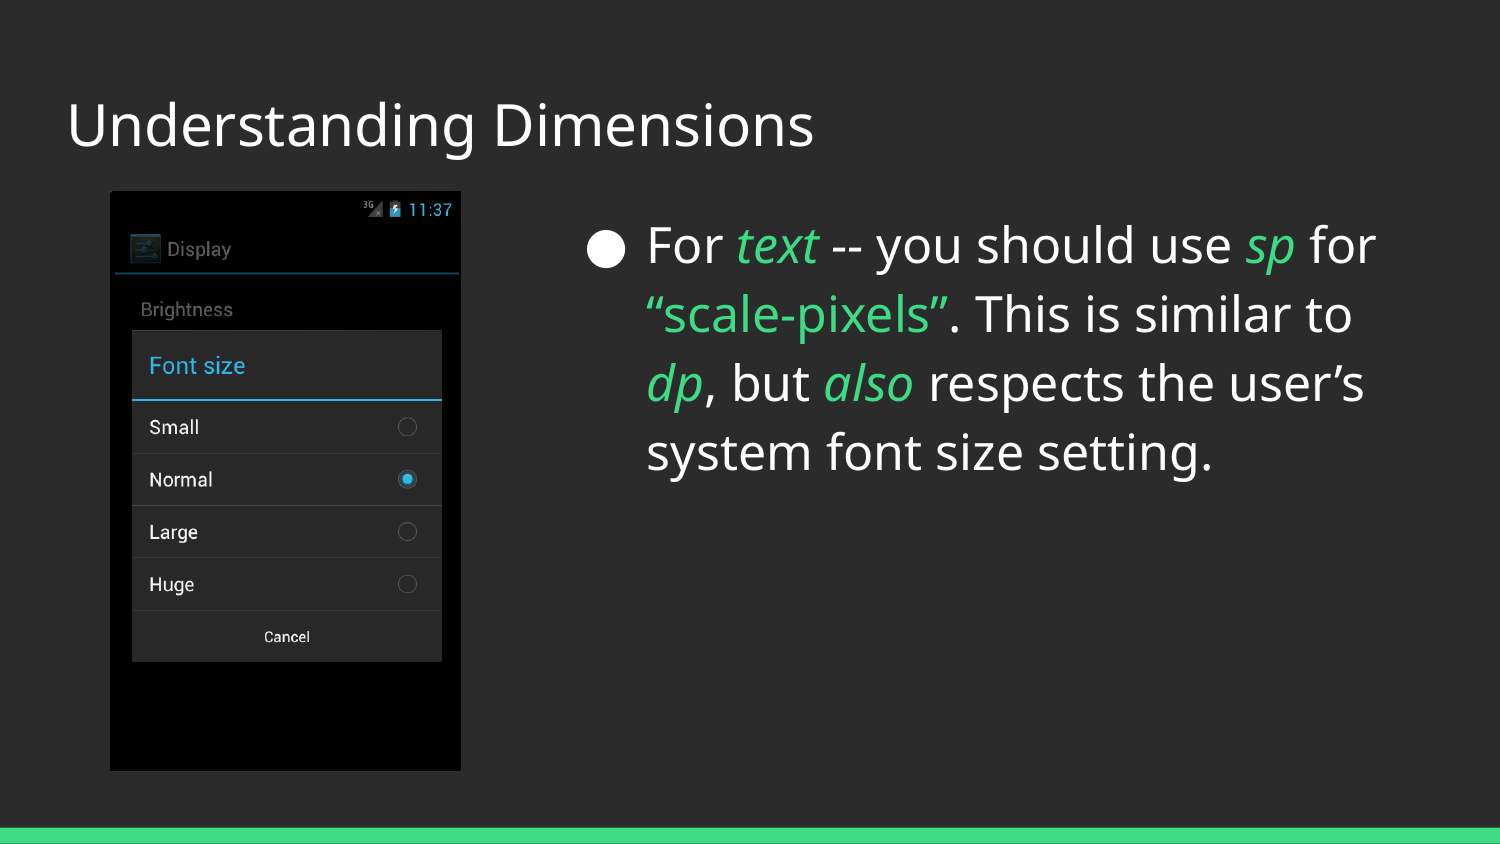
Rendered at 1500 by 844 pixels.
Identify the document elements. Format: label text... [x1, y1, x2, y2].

picture [110, 191, 462, 772]
list For text -- you should use sp for “scale-pixels”. This is similar to dp, but also respects the user’s system font size setting. [556, 189, 1449, 774]
title Understanding Dimensions [51, 72, 1449, 167]
